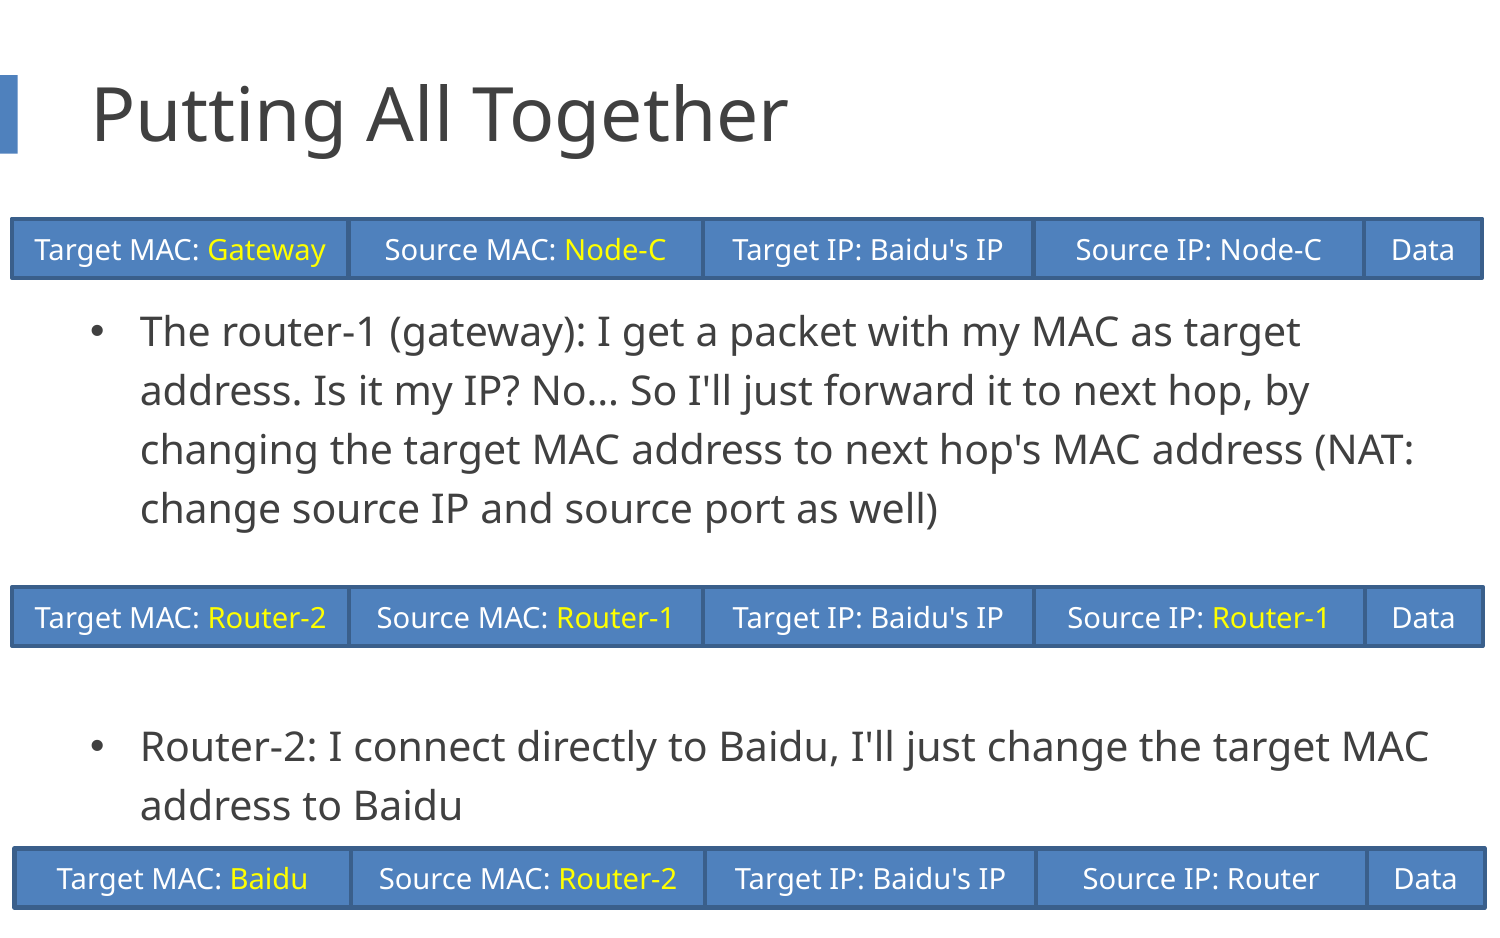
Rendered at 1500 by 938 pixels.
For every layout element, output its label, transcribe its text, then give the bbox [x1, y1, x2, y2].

title Putting All Together [75, 37, 1425, 186]
text_box Data [1366, 217, 1484, 280]
text_box Data [1367, 585, 1485, 648]
list The router-1 (gateway): I get a packet with my MAC as target address. Is it my IP? No… So I'll just forward it to next hop, by changing the target MAC address to next hop's MAC address (NAT: change source IP and source port as well) Router-2: I connect directly to Baidu, I'll just change the target MAC address to Baidu [75, 648, 1459, 838]
text_box Source IP: Router [1034, 846, 1369, 910]
text_box Source IP: Node-C [1031, 217, 1366, 280]
list The router-1 (gateway): I get a packet with my MAC as target address. Is it my IP? No… So I'll just forward it to next hop, by changing the target MAC address to next hop's MAC address (NAT: change source IP and source port as well) Router-2: I connect directly to Baidu, I'll just change the target MAC address to Baidu [75, 280, 1459, 585]
text_box Data [1369, 846, 1487, 910]
text_box Target IP: Baidu's IP [705, 217, 1031, 280]
text_box Target IP: Baidu's IP [705, 585, 1032, 648]
text_box Source IP: Router-1 [1032, 585, 1367, 648]
text_box Source MAC: Node-C [346, 217, 705, 280]
text_box Target IP: Baidu's IP [707, 846, 1034, 910]
text_box Source MAC: Router-1 [347, 585, 705, 648]
text_box Target MAC: Gateway [10, 217, 346, 280]
text_box Target MAC: Baidu [12, 846, 349, 910]
text_box Target MAC: Router-2 [10, 585, 347, 648]
text_box Source MAC: Router-2 [349, 846, 707, 910]
